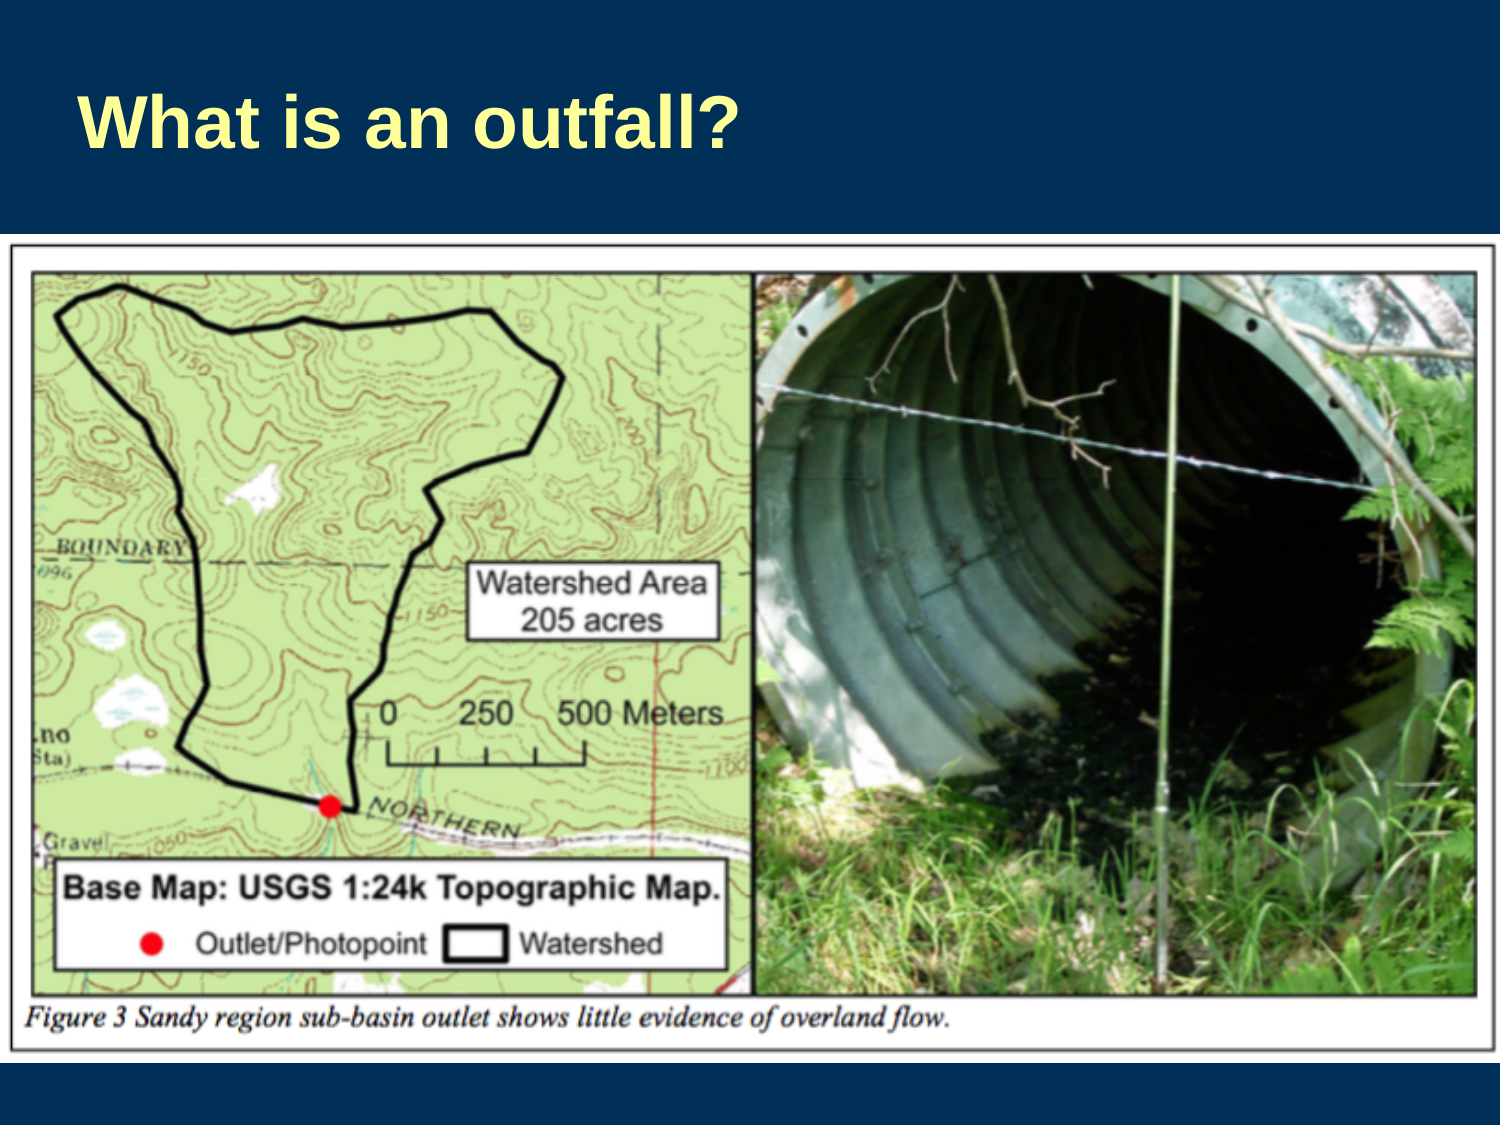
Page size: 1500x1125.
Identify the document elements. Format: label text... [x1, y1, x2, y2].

title What is an outfall? [62, 24, 1425, 213]
picture [0, 234, 1500, 1063]
